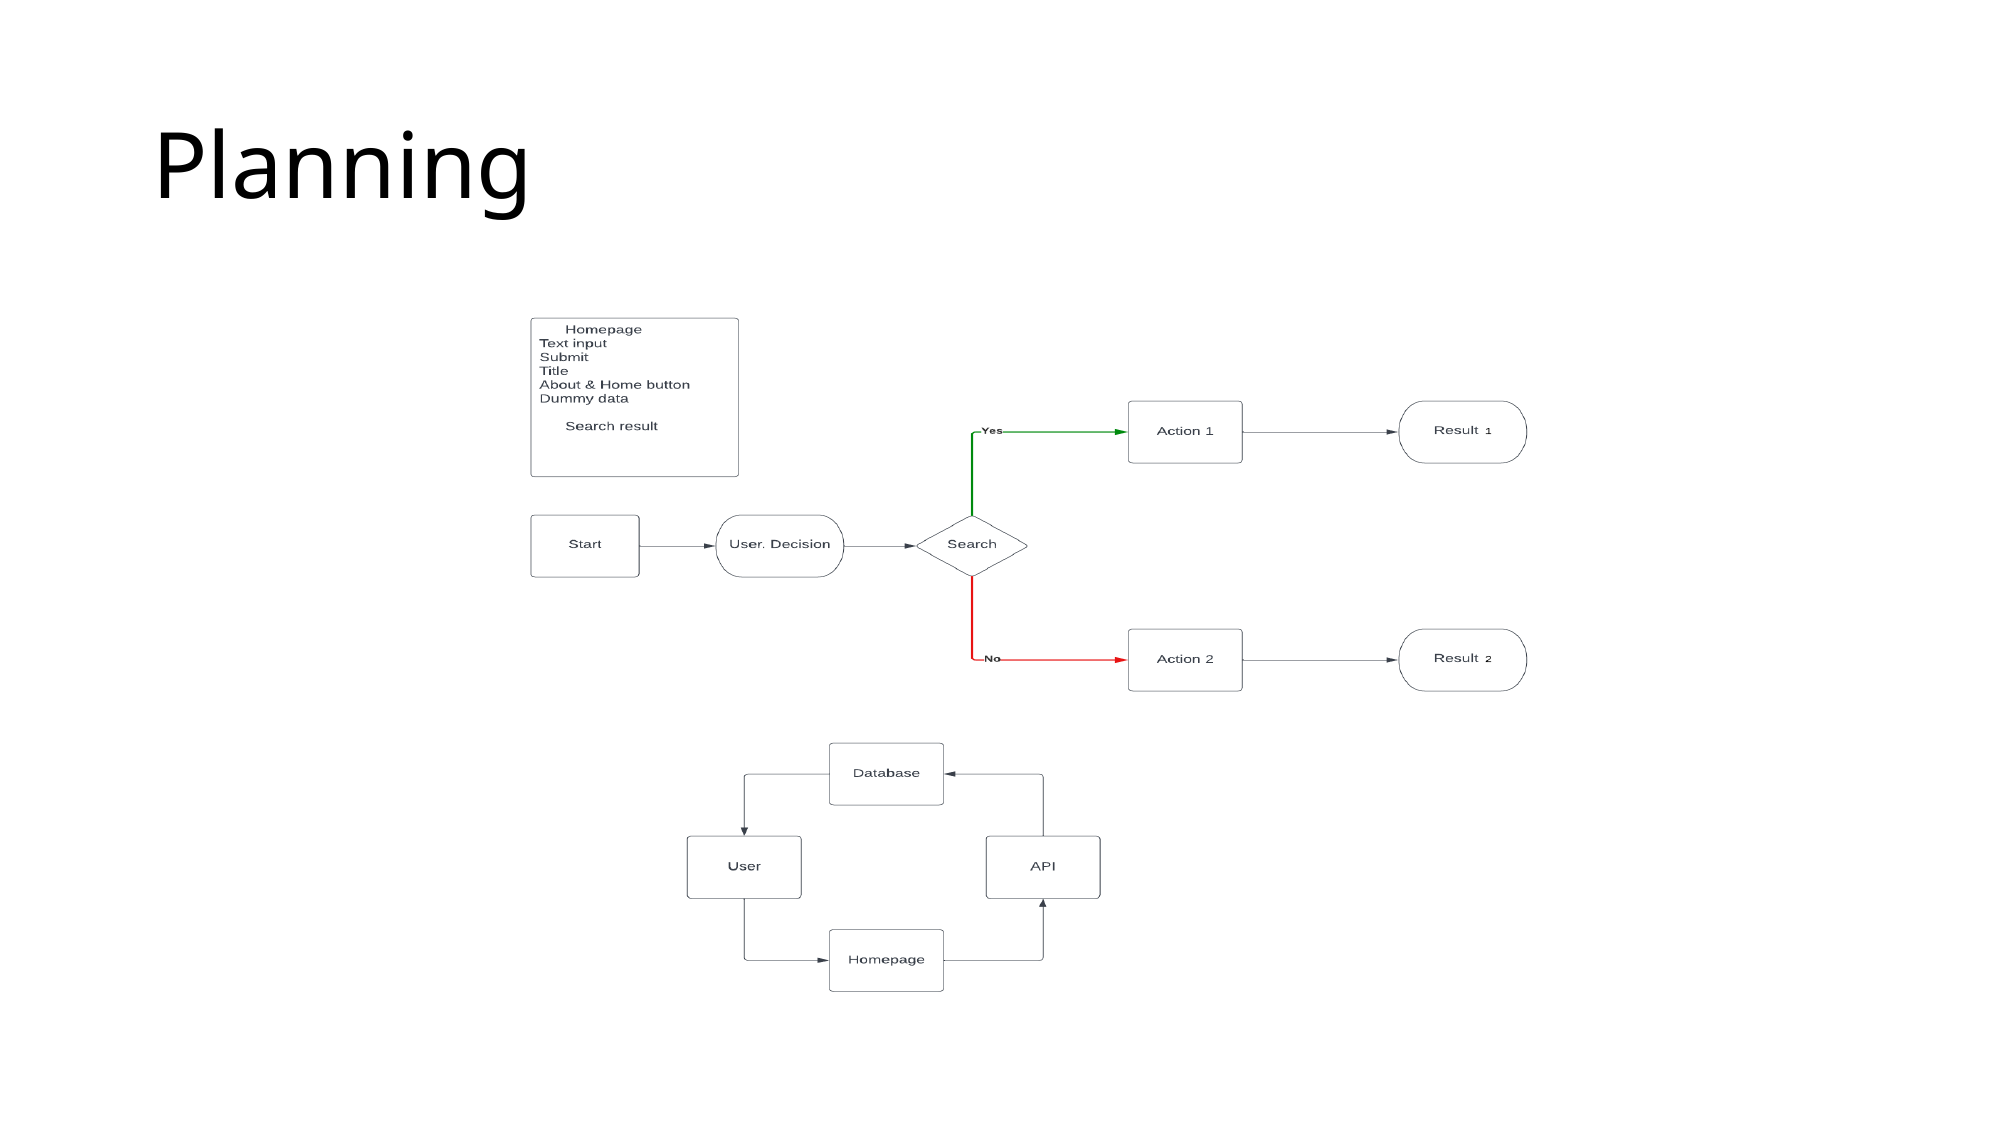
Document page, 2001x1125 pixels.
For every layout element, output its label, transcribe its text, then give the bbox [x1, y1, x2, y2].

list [502, 297, 1555, 1012]
title Planning [137, 59, 1863, 278]
